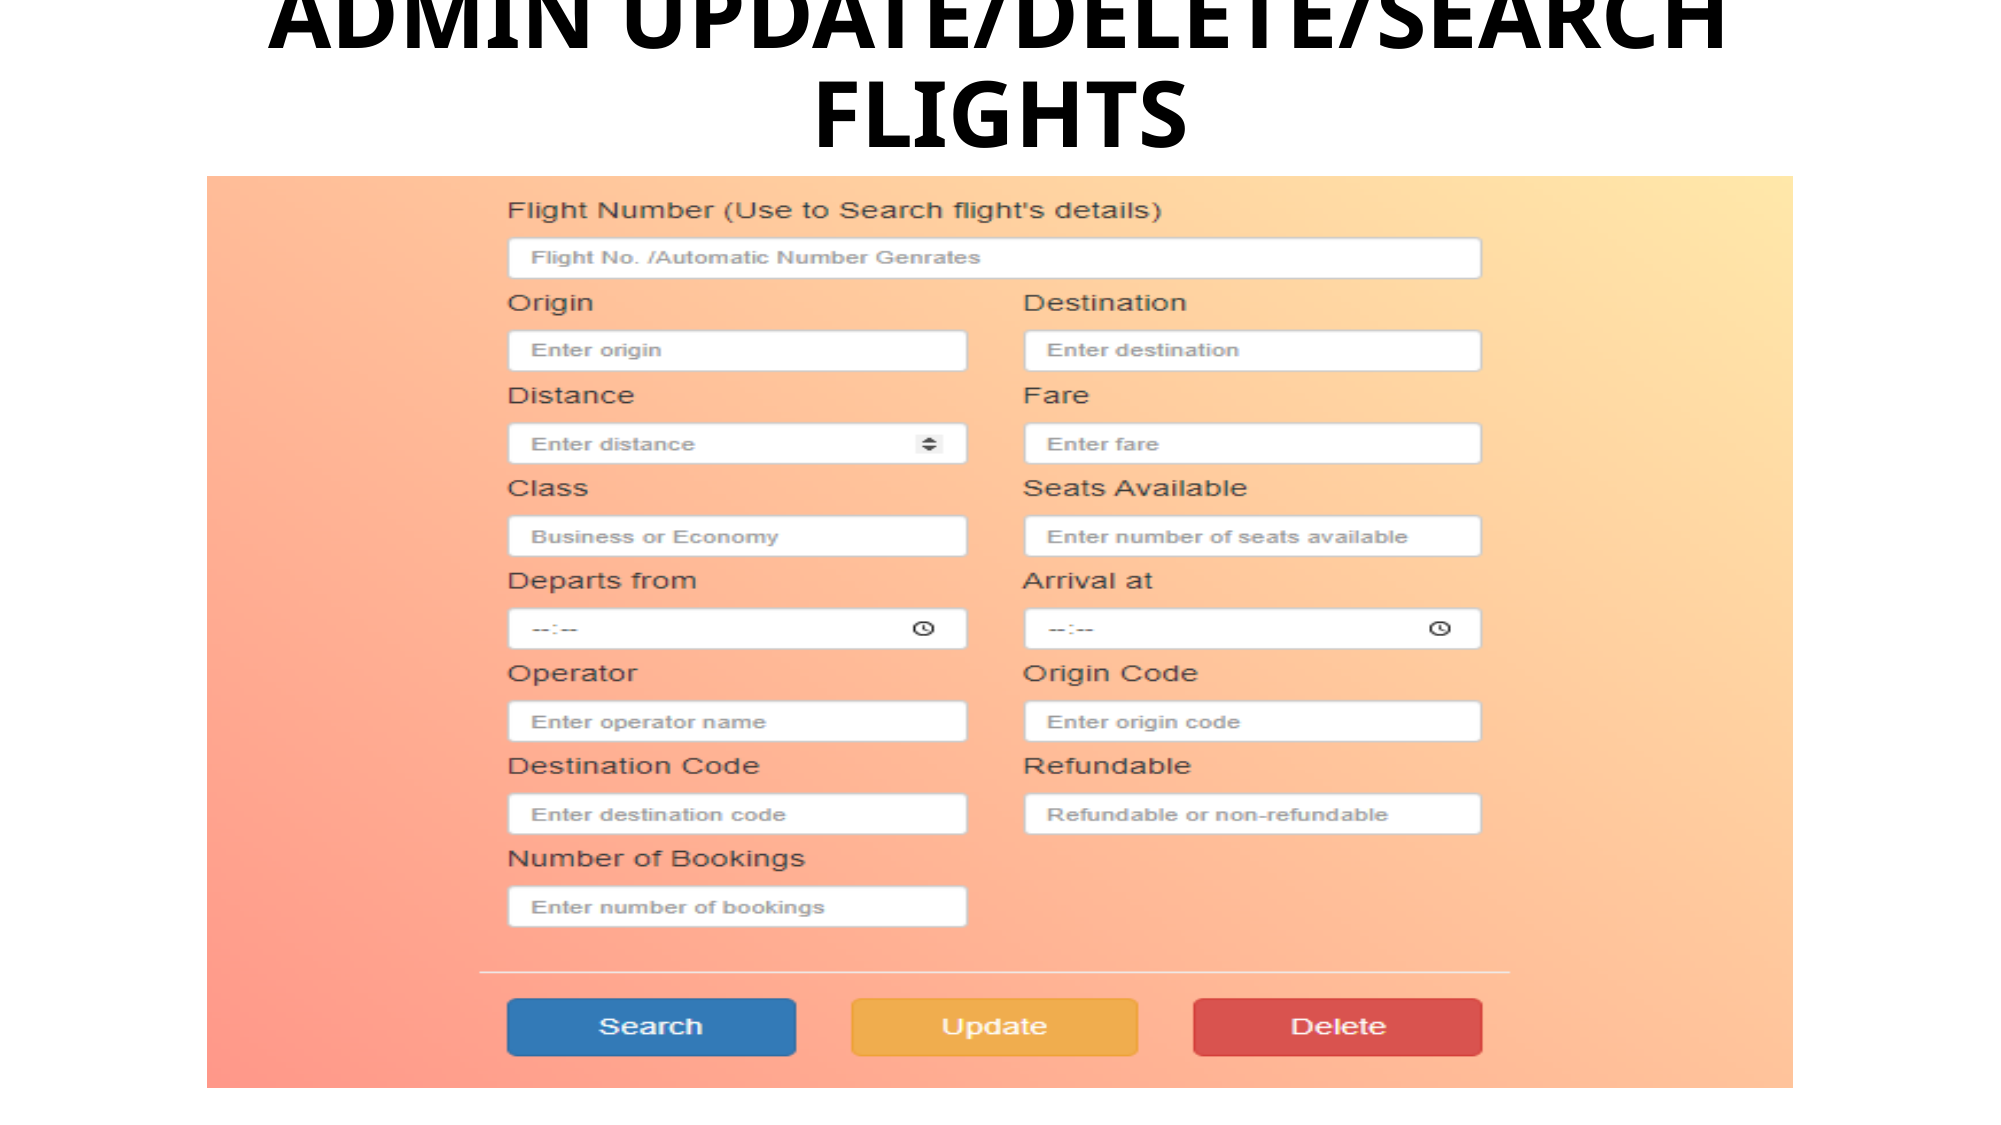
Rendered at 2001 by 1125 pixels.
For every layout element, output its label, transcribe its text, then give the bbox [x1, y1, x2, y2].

title ADMIN UPDATE/DELETE/SEARCH FLIGHTS [137, 0, 1863, 178]
picture [207, 176, 1793, 1089]
